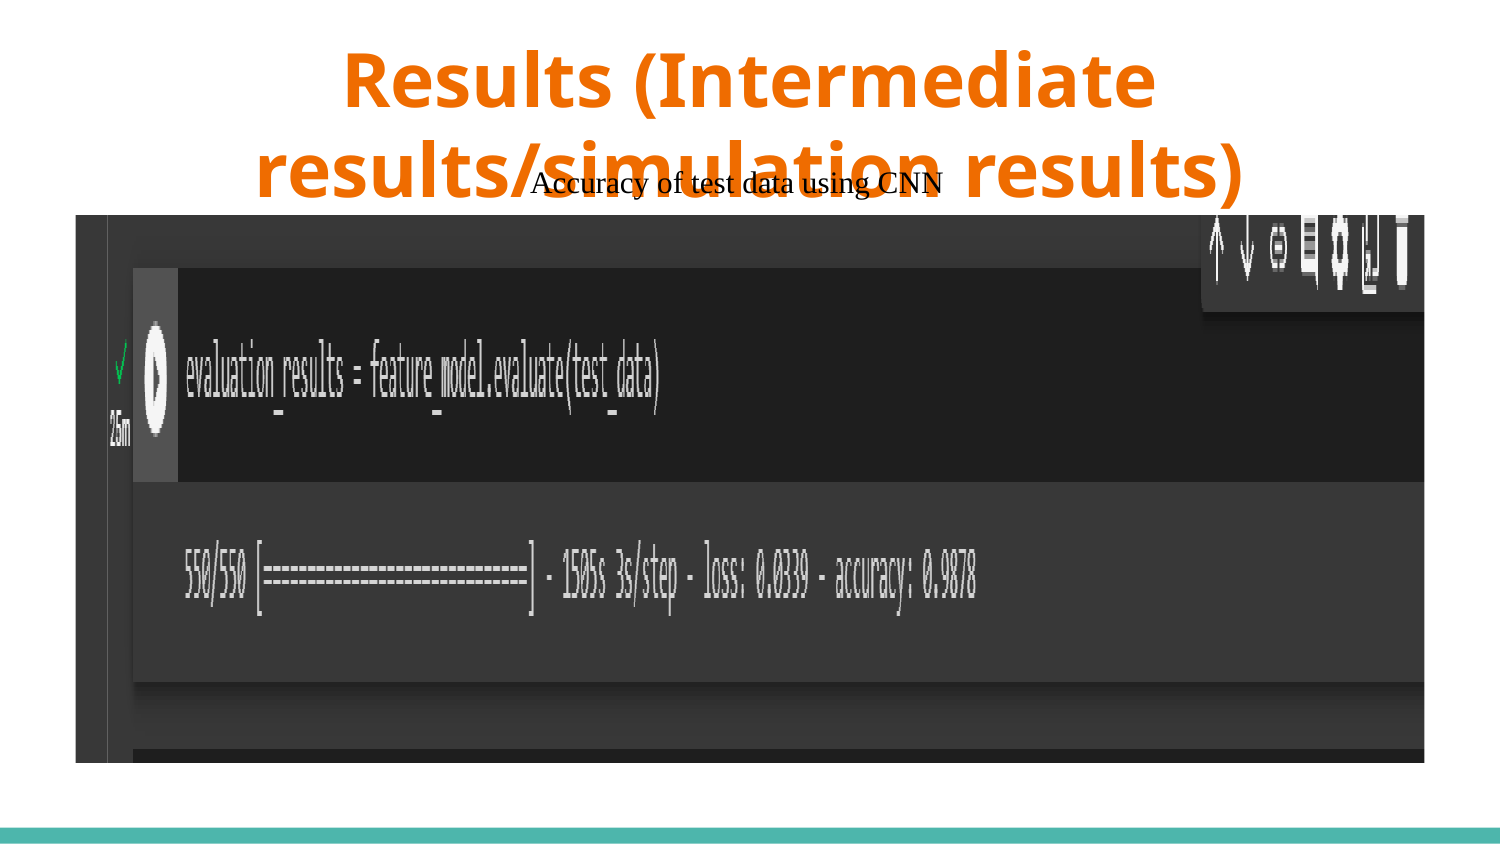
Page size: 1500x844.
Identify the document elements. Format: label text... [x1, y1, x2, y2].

title Results (Intermediate results/simulation results) [51, 17, 1449, 134]
picture [75, 214, 1425, 763]
text_box Accuracy of test data using CNN [386, 147, 1088, 213]
